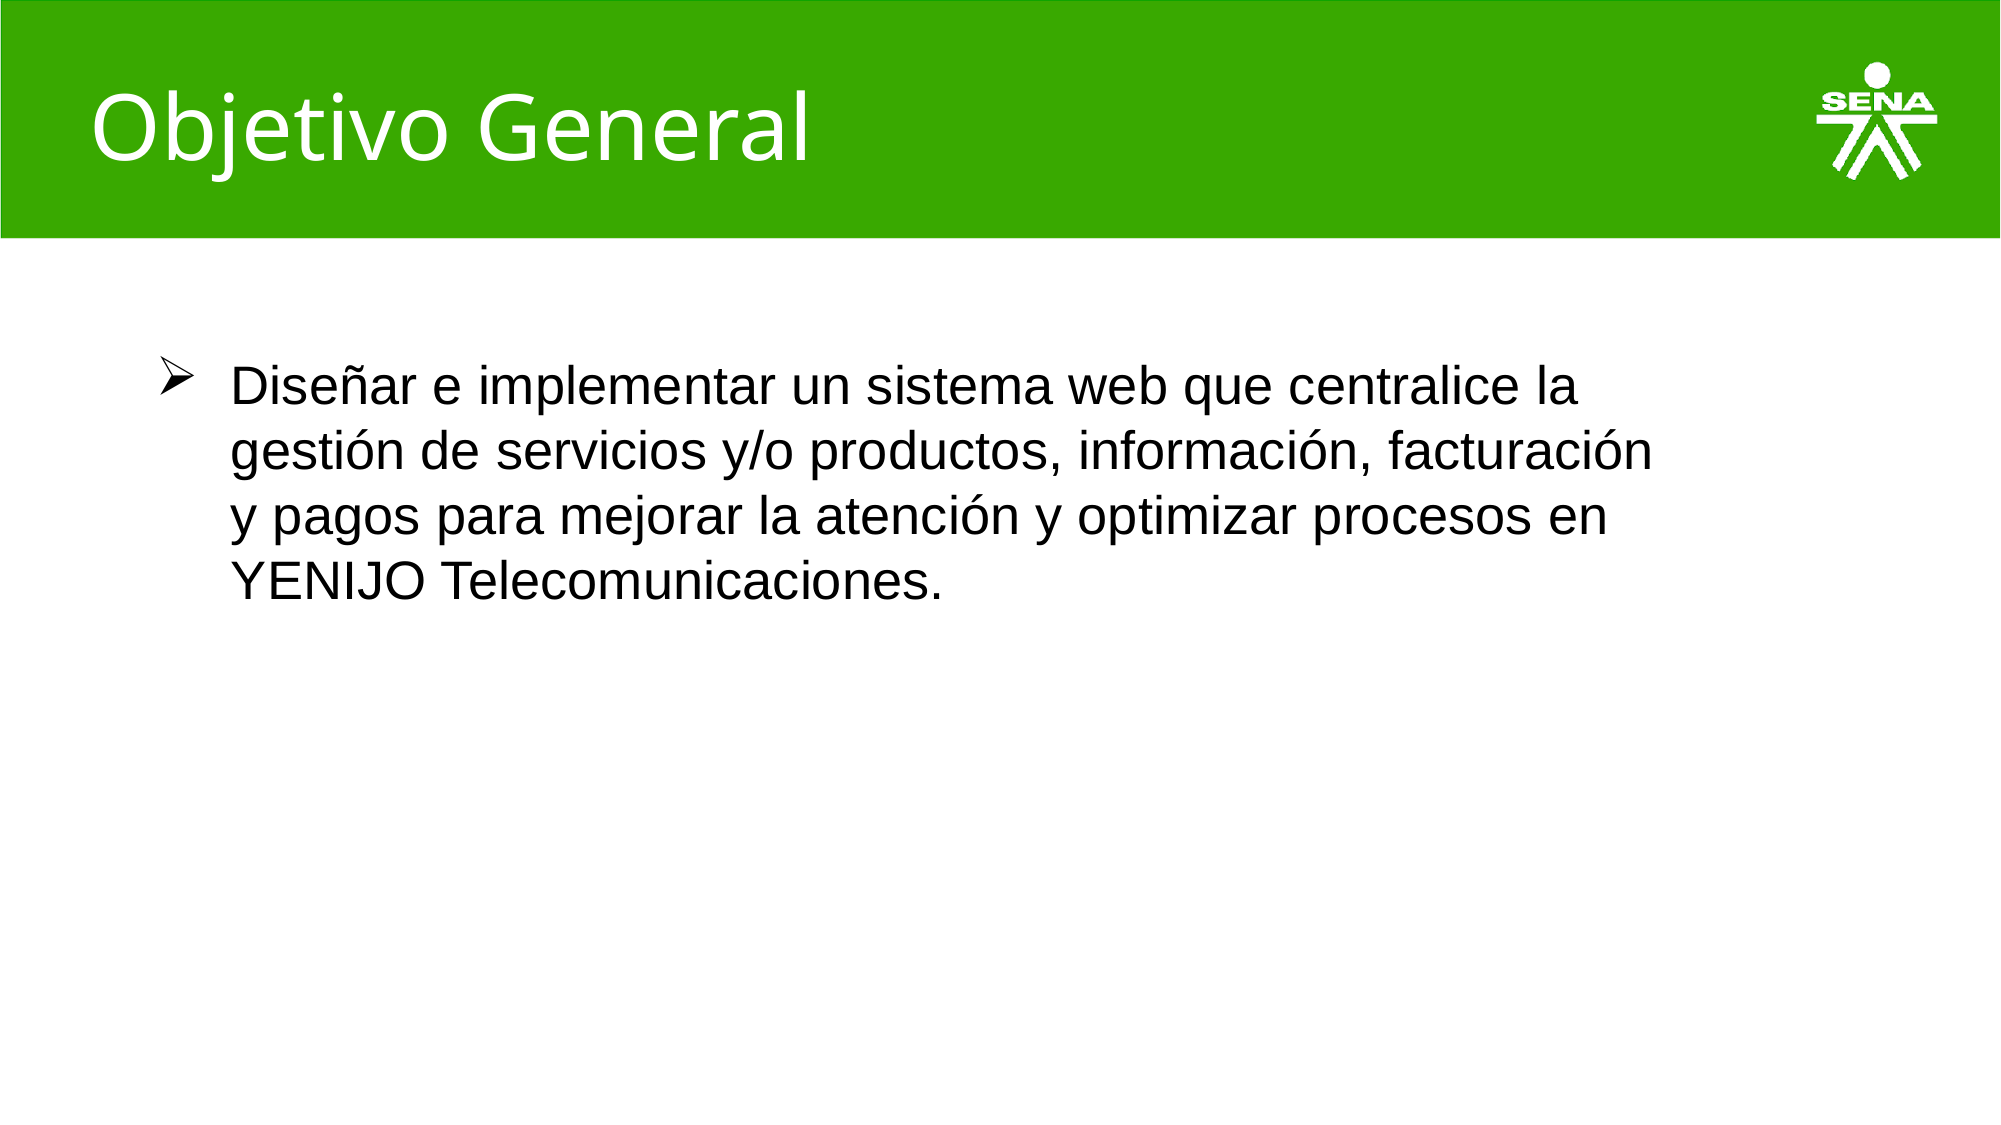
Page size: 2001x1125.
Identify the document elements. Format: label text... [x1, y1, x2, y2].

title Objetivo General [74, 18, 1800, 236]
text_box Diseñar e implementar un sistema web que centralice la gestión de servicios y/o productos, información, facturación y pagos para mejorar la atención y optimizar procesos en YENIJO Telecomunicaciones. [141, 342, 1699, 618]
picture [0, 0, 2001, 1125]
